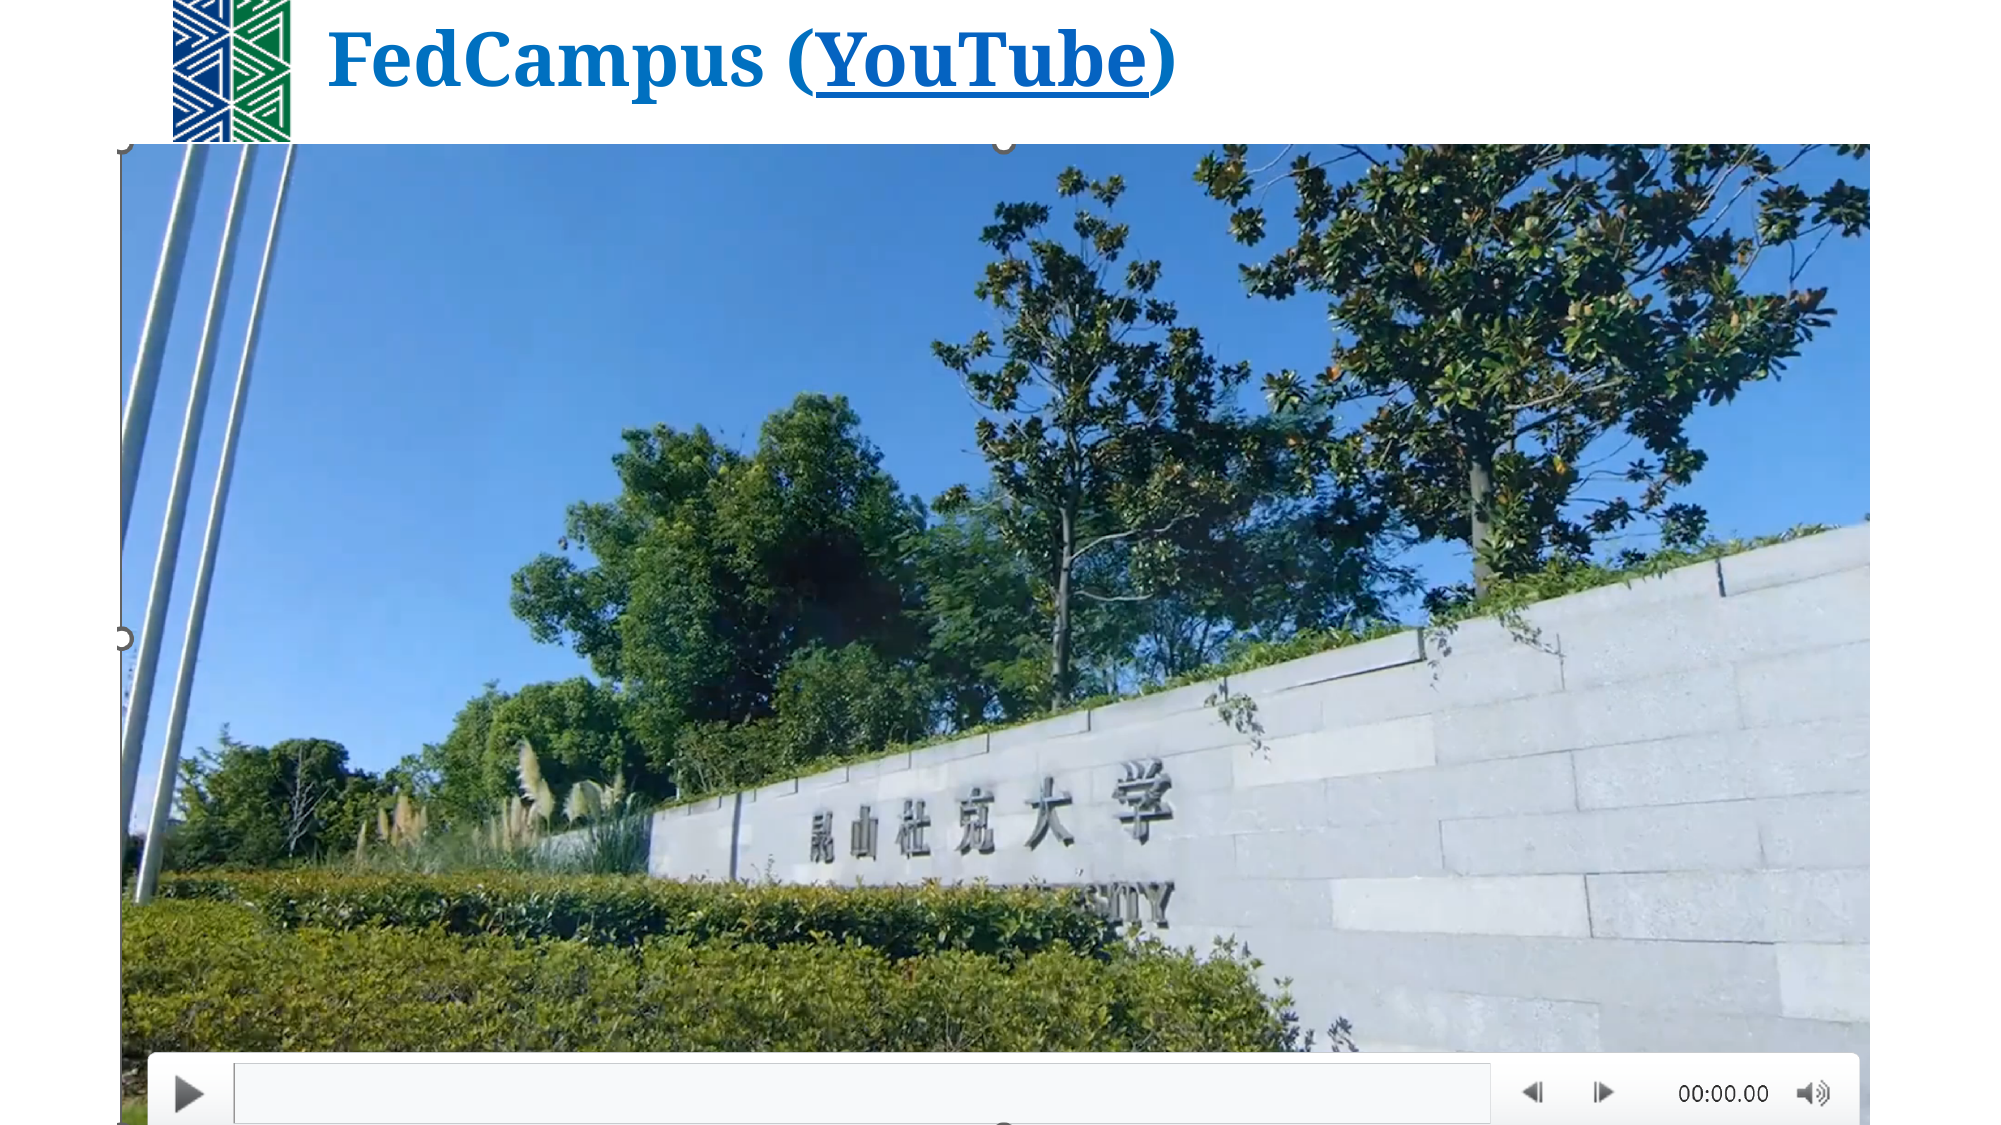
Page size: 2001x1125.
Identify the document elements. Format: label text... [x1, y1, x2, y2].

picture [173, 0, 292, 142]
picture [117, 144, 1870, 1125]
text_box FedCampus (YouTube) [312, 14, 1881, 104]
